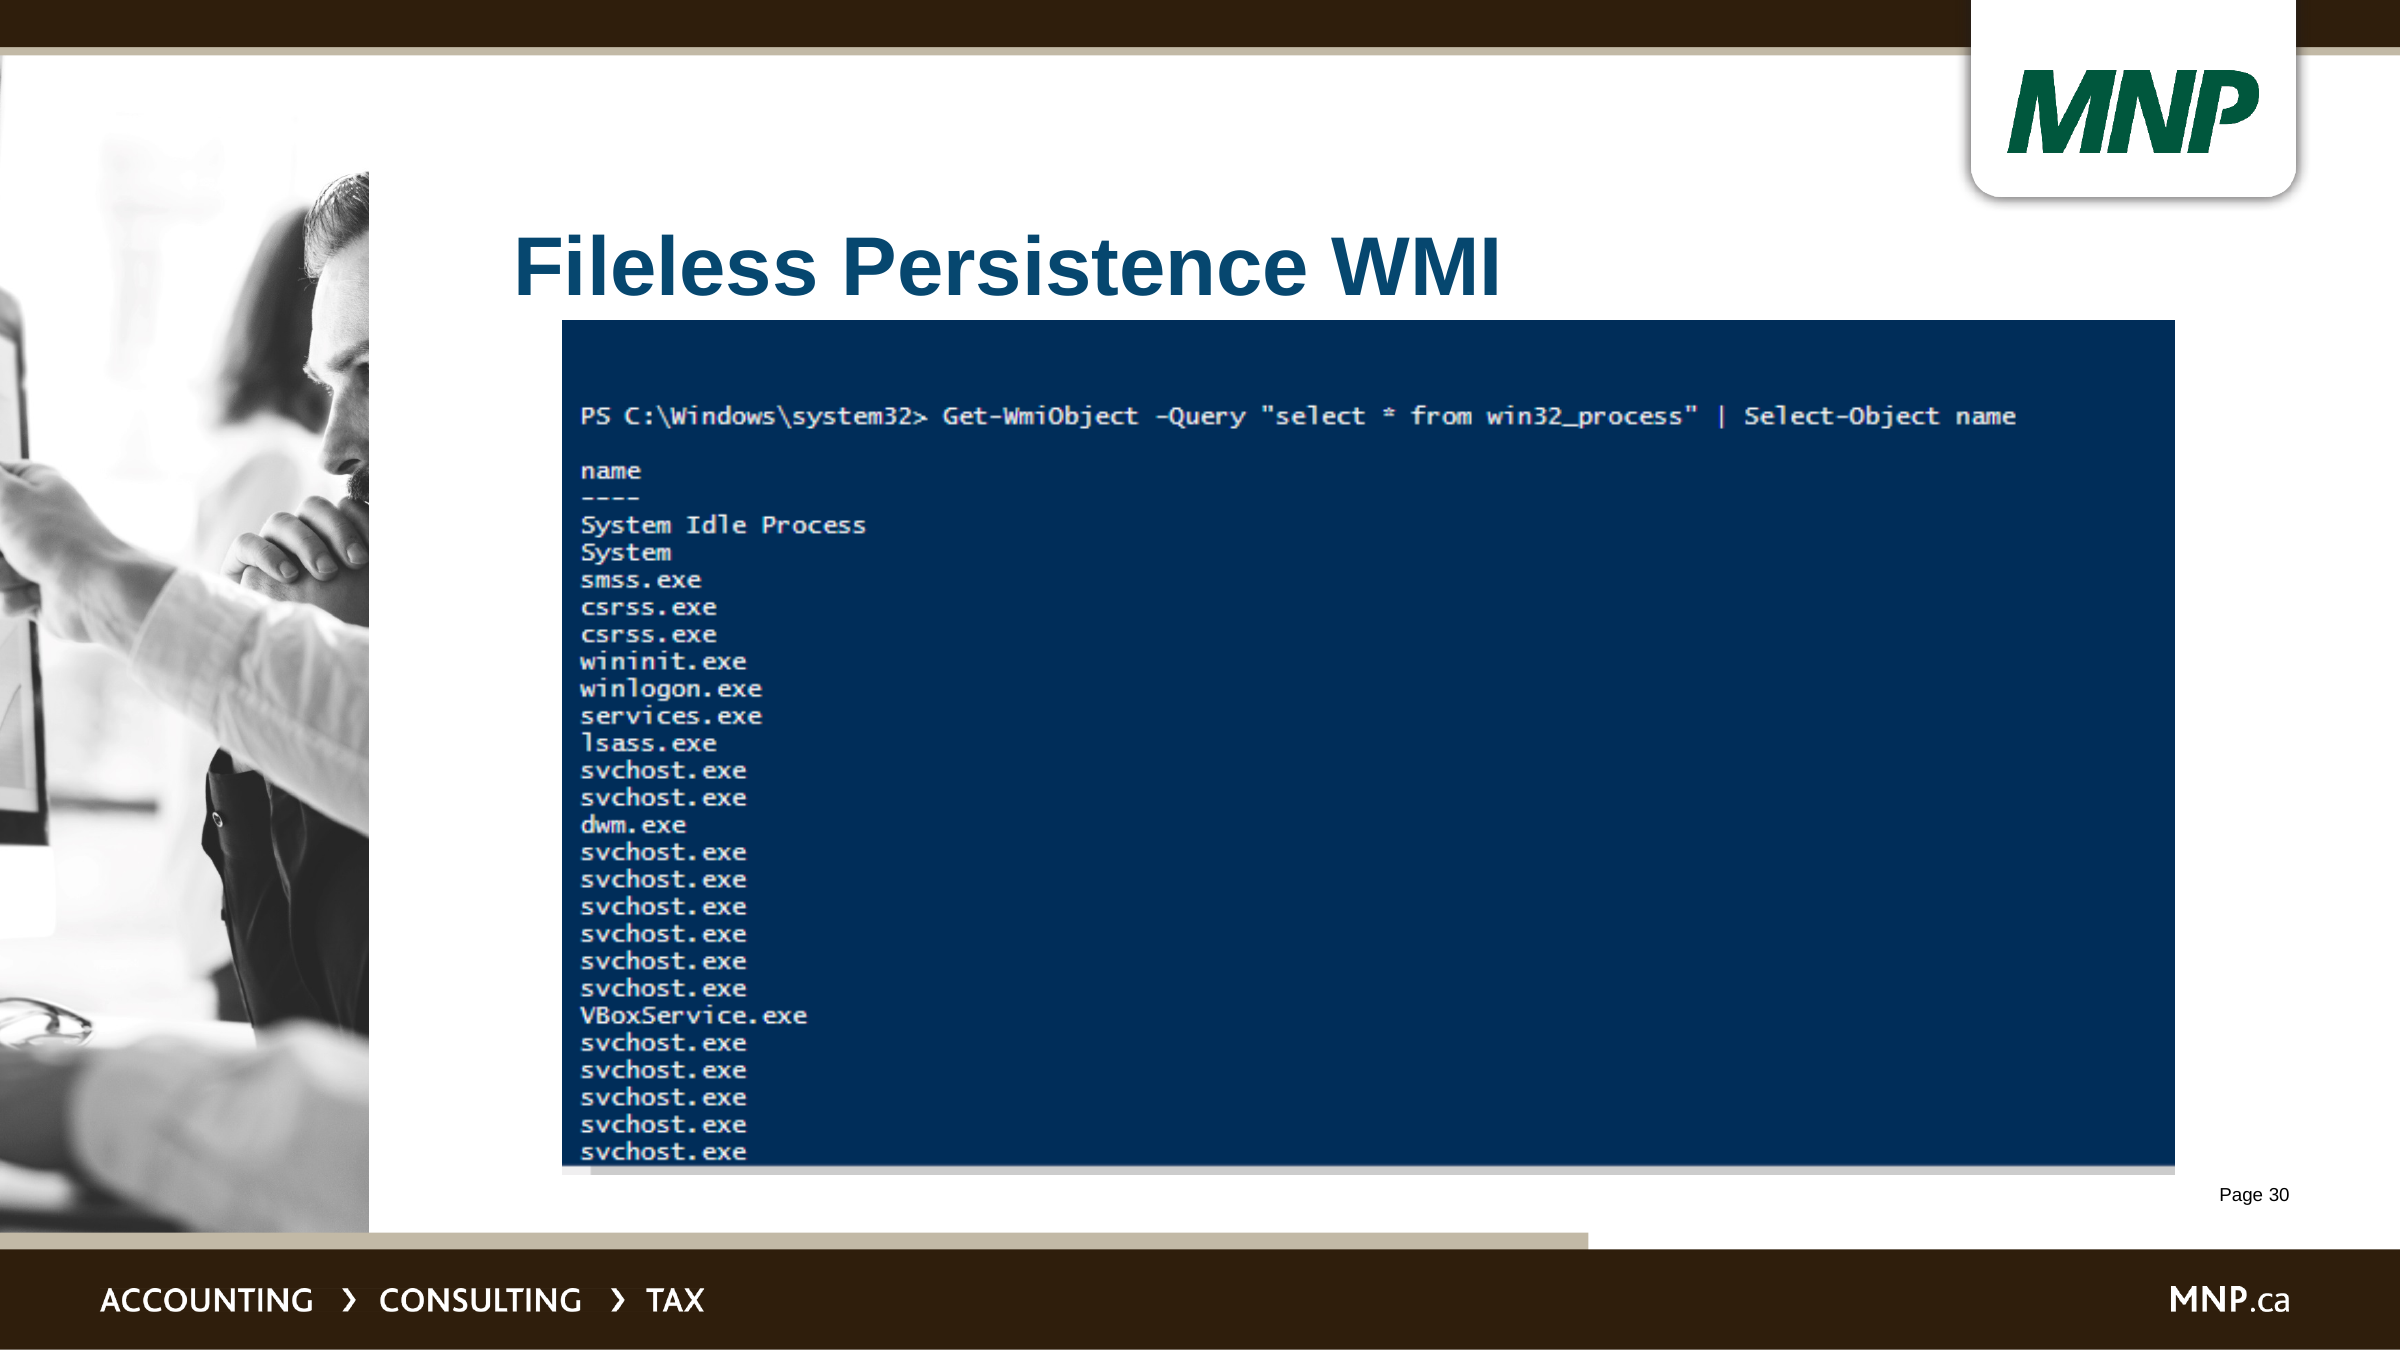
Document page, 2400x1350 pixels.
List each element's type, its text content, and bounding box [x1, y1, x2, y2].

picture [99, 1288, 705, 1312]
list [562, 319, 2176, 1175]
picture [2171, 1286, 2289, 1312]
picture [1955, 0, 2311, 212]
picture [0, 56, 369, 1232]
title Fileless Persistence WMI [498, 150, 1949, 375]
